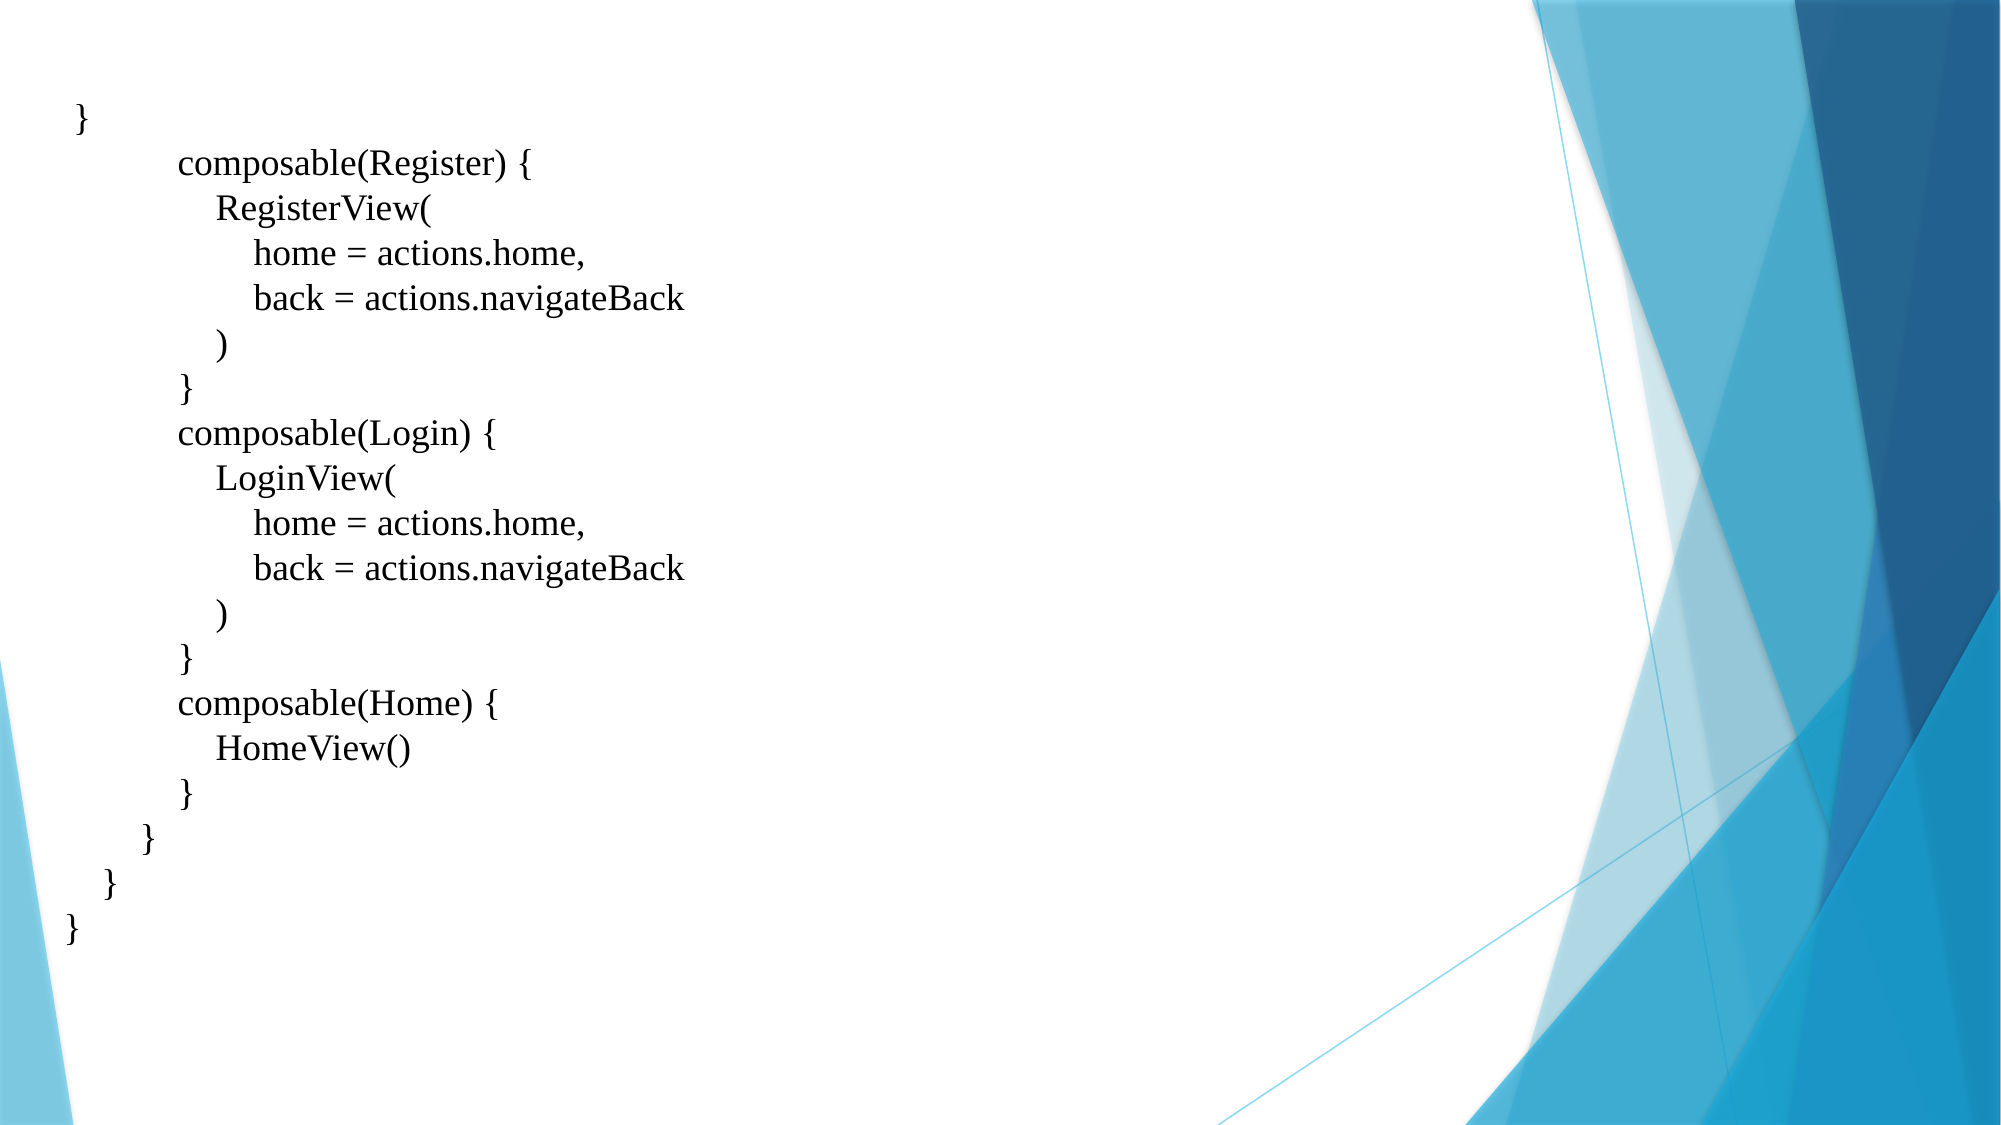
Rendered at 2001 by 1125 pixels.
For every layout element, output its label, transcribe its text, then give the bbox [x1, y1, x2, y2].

text_box } composable(Register) { RegisterView( home = actions.home, back = actions.navigateBack ) } composable(Login) { LoginView( home = actions.home, back = actions.navigateBack ) } composable(Home) { HomeView() } } } } [48, 85, 1533, 956]
